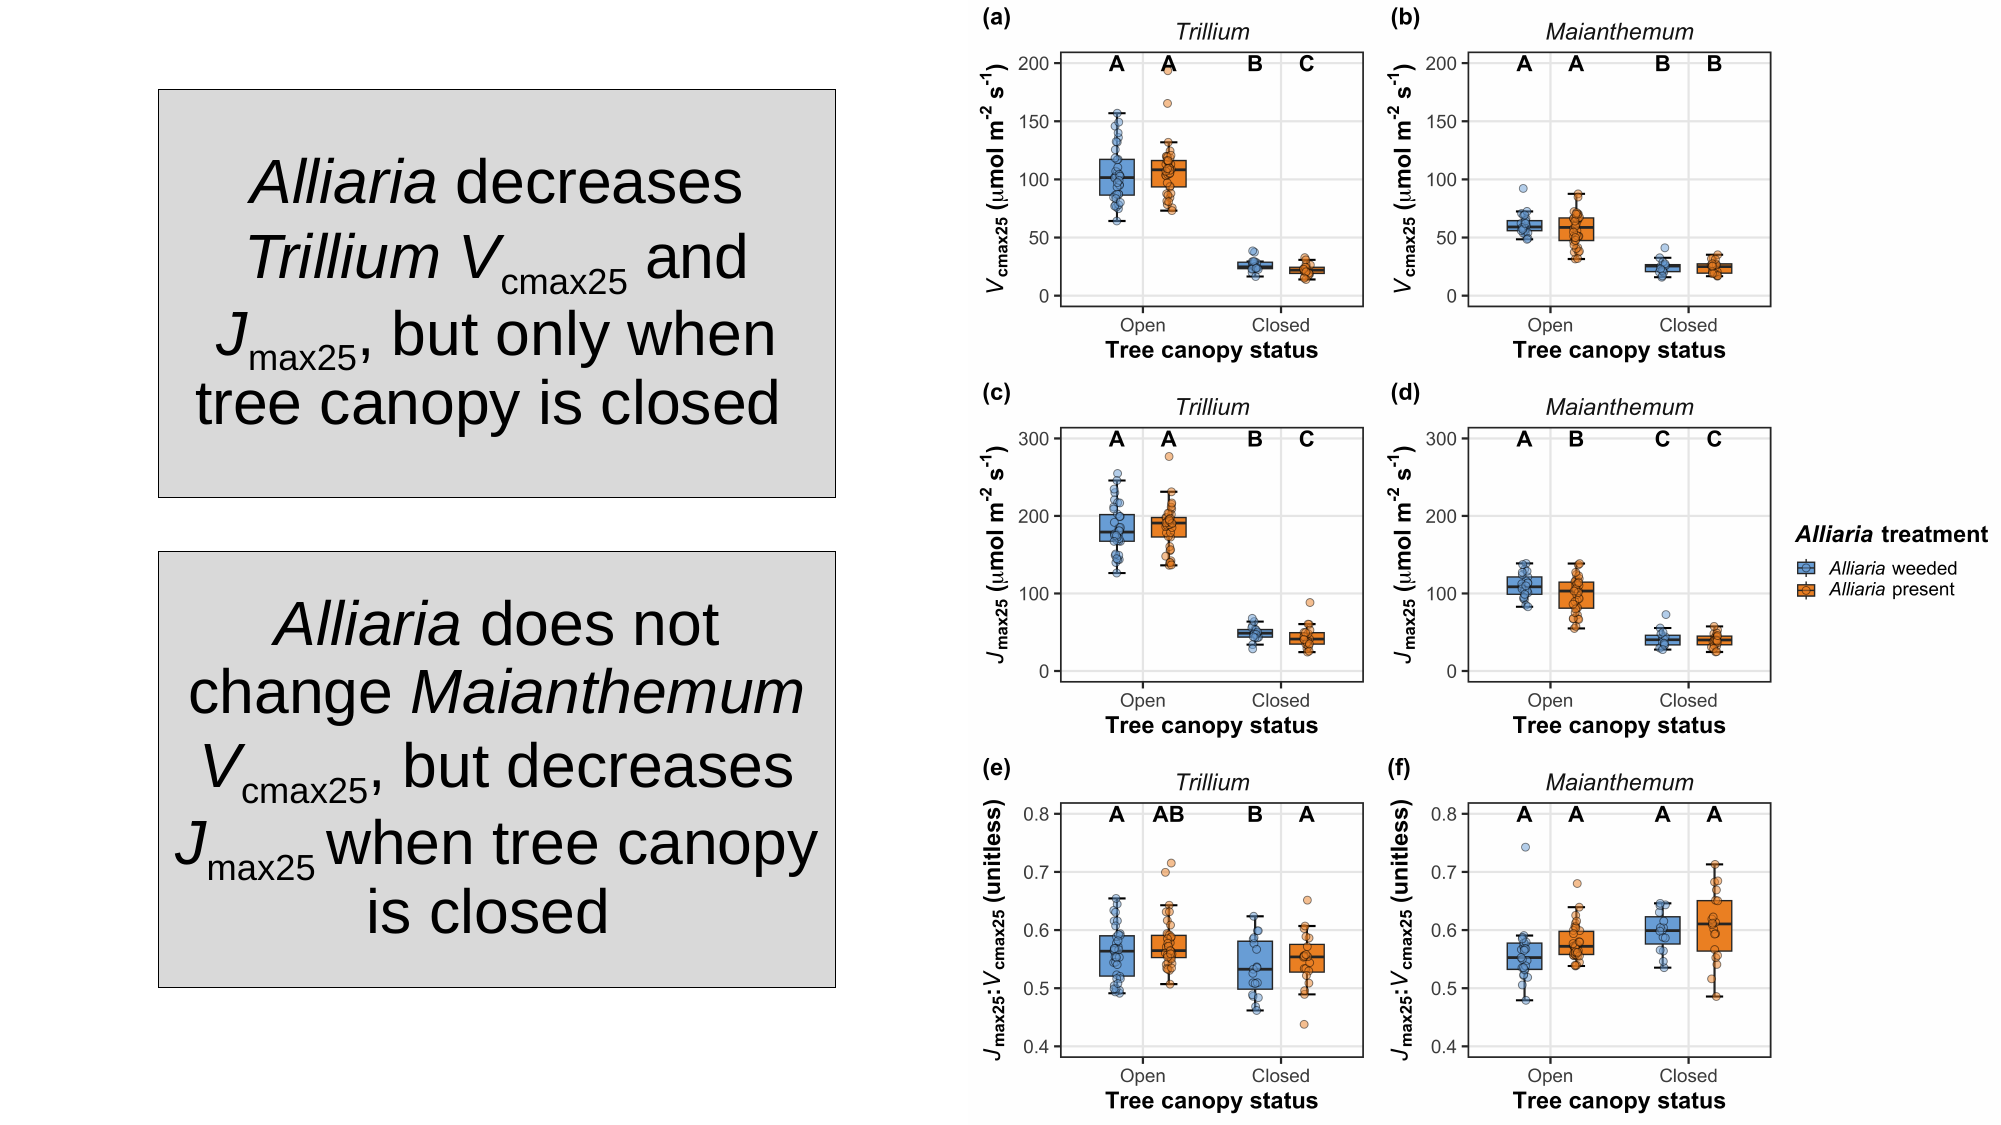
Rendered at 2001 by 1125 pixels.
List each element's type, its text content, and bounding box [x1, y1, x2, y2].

picture [968, 0, 2000, 1125]
text_box Alliaria decreases Trillium Vcmax25 and Jmax25, but only when tree canopy is closed [158, 89, 836, 498]
text_box Alliaria does not change Maianthemum Vcmax25, but decreases Jmax25 when tree canopy is closed [158, 551, 836, 988]
